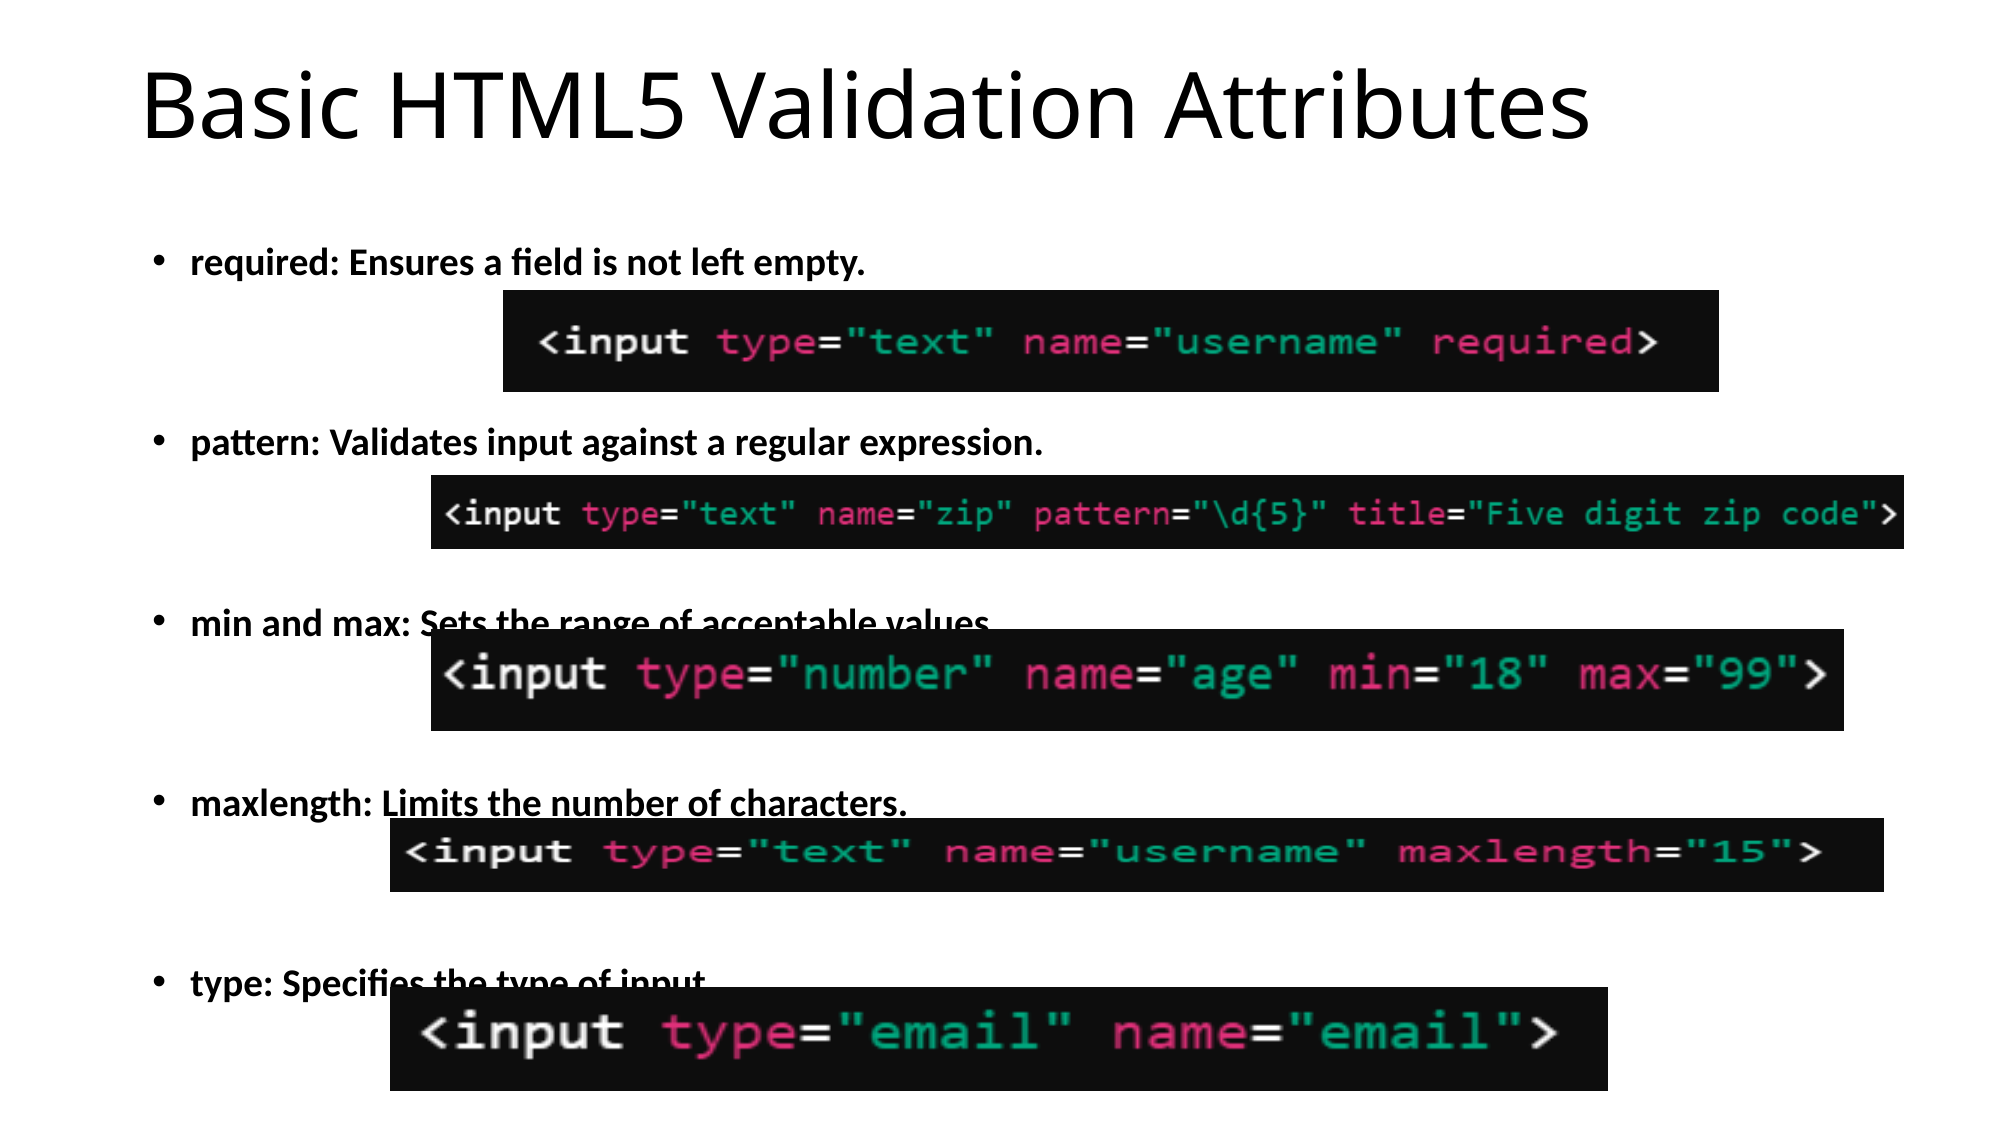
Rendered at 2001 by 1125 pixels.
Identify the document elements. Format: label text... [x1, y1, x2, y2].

picture [390, 987, 1608, 1091]
title Basic HTML5 Validation Attributes [124, 0, 1850, 218]
picture [431, 475, 1904, 549]
picture [431, 629, 1844, 731]
picture [503, 290, 1719, 392]
picture [390, 818, 1884, 893]
list required: Ensures a field is not left empty. pattern: Validates input against a regular expression. min and max: Sets the range of acceptable values. maxlength: Limits the number of characters. type: Specifies the type of input. [137, 205, 1863, 1018]
